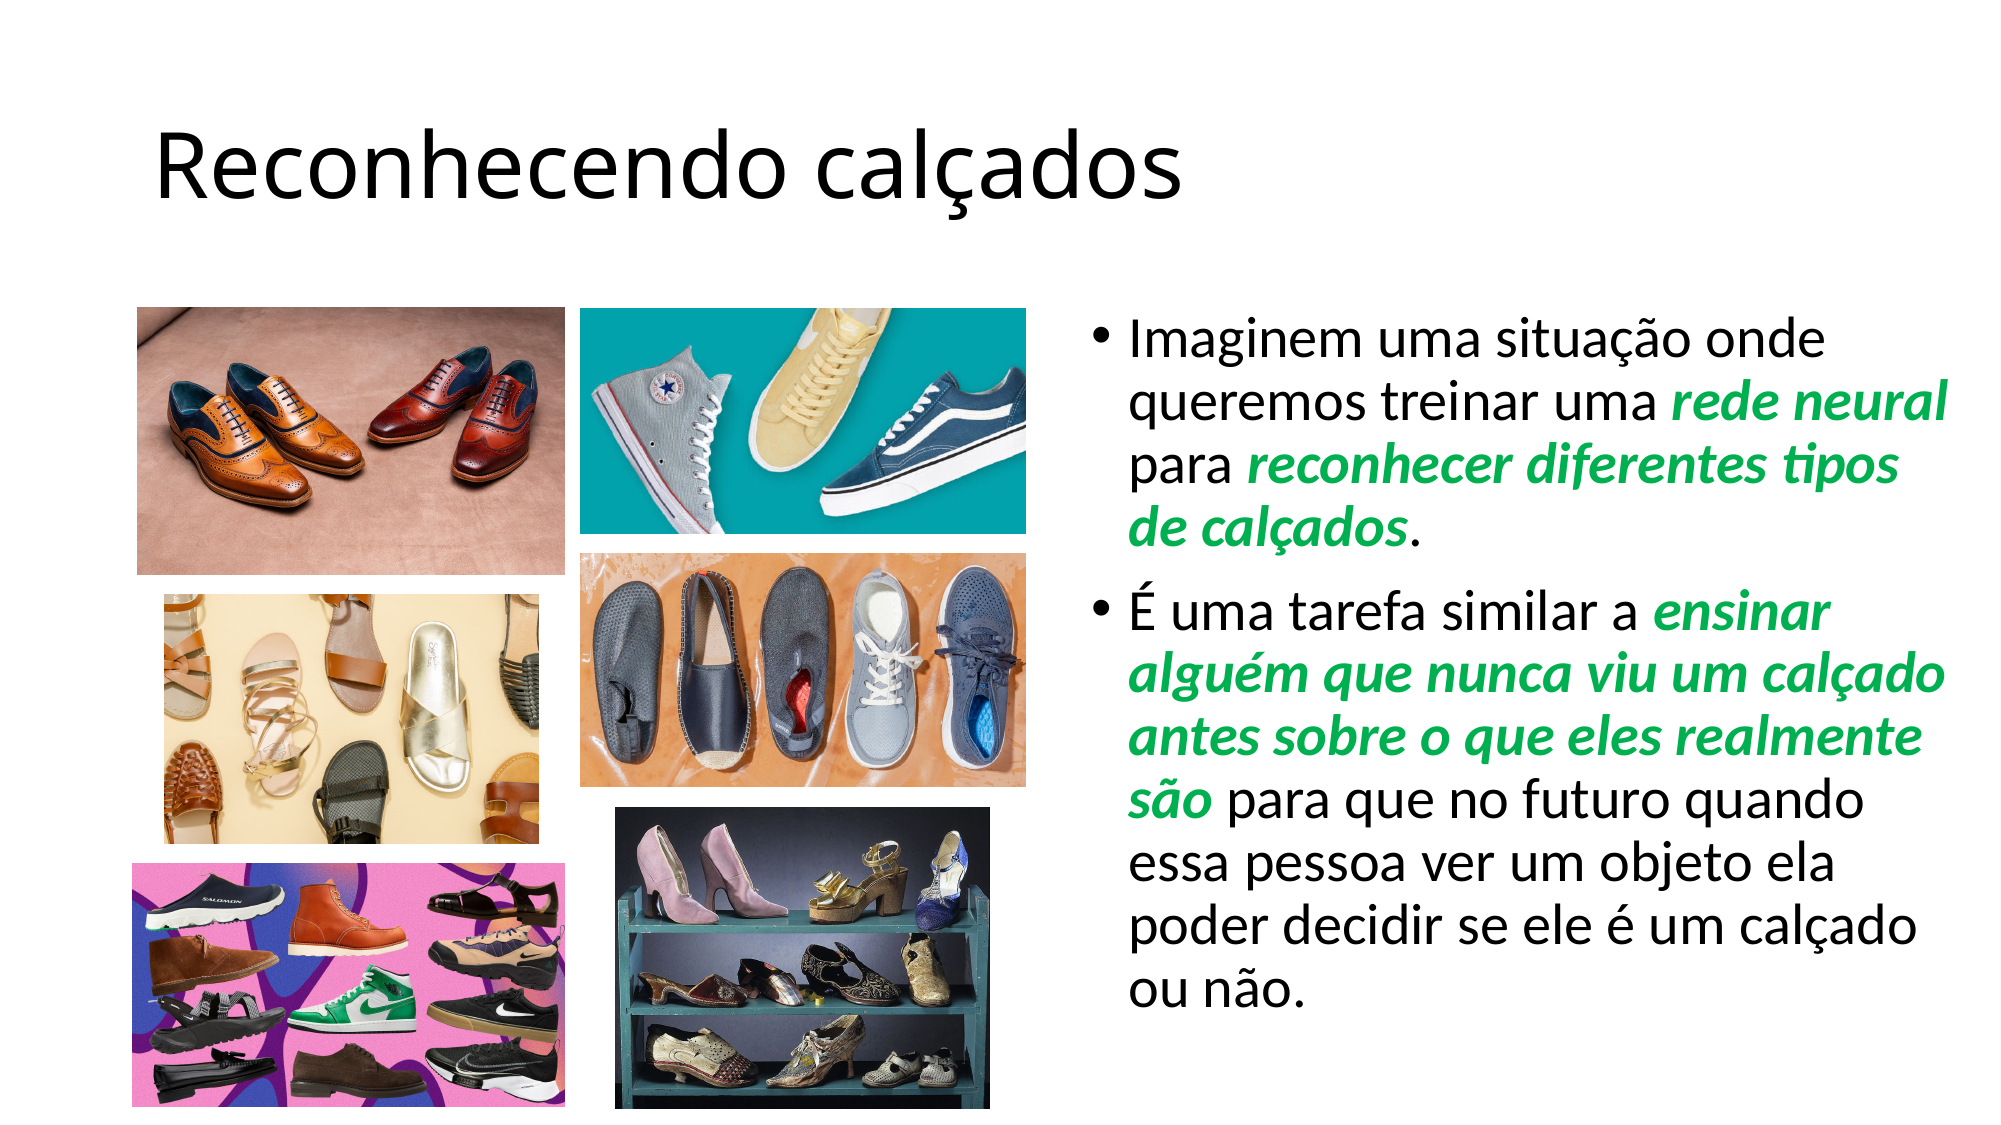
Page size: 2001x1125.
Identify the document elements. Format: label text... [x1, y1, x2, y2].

picture [580, 308, 1026, 534]
picture [137, 307, 565, 575]
picture [164, 594, 539, 844]
picture [580, 553, 1026, 787]
list Imaginem uma situação onde queremos treinar uma rede neural para reconhecer diferentes tipos de calçados. É uma tarefa similar a ensinar alguém que nunca viu um calçado antes sobre o que eles realmente são para que no futuro quando essa pessoa ver um objeto ela poder decidir se ele é um calçado ou não. [1076, 299, 1975, 1125]
picture [615, 807, 990, 1109]
picture [132, 863, 565, 1107]
title Reconhecendo calçados [137, 59, 1863, 278]
